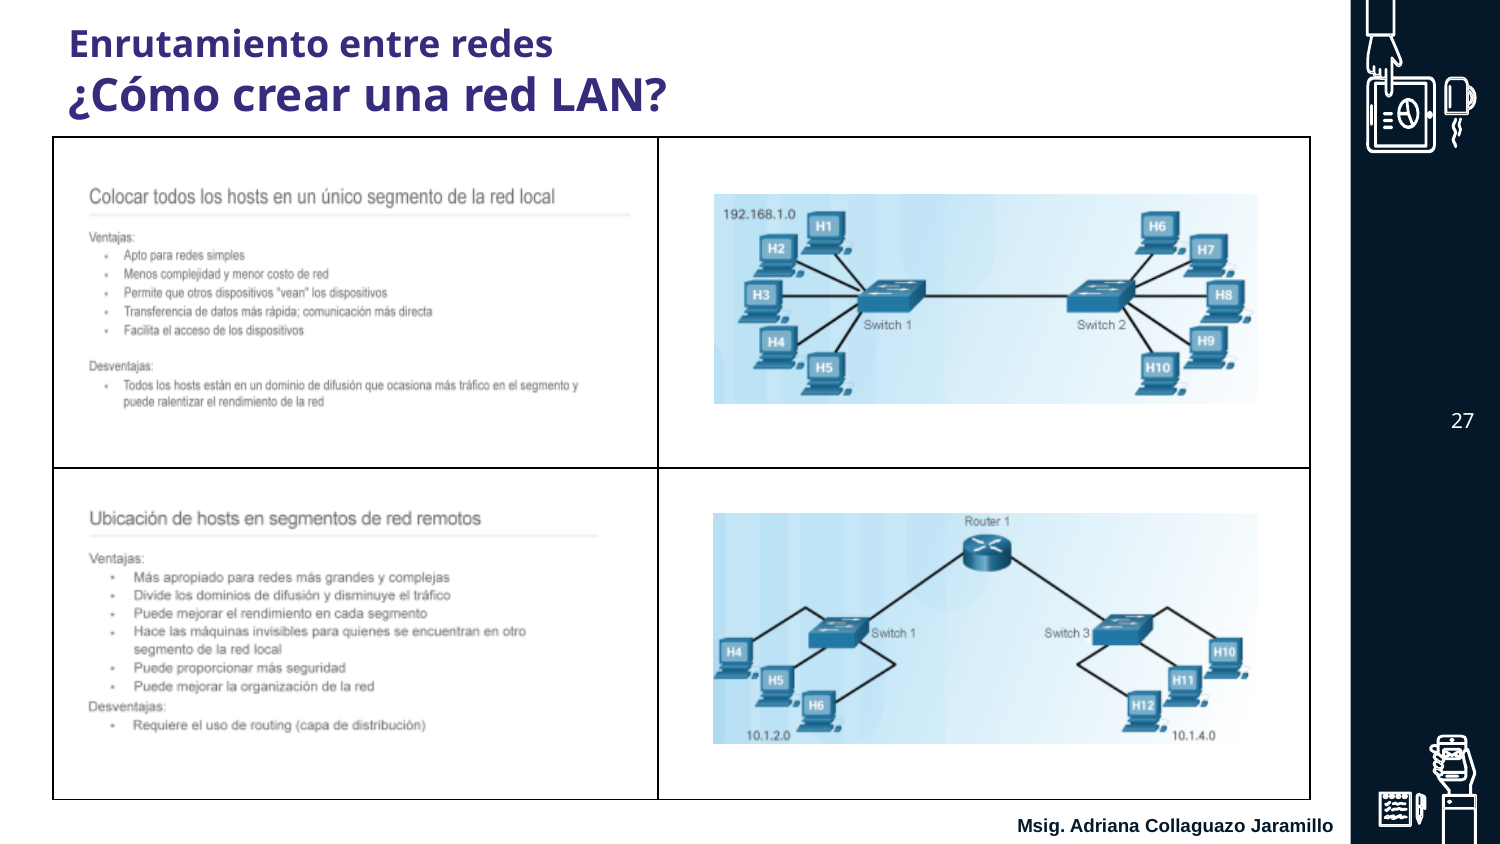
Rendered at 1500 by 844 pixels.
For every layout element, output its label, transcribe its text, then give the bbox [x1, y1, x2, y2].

slide_number ‹#› [1425, 362, 1500, 482]
table_header [659, 138, 1309, 467]
table_cell [54, 469, 657, 799]
title Enrutamiento entre redes ¿Cómo crear una red LAN? [53, 5, 1310, 136]
picture [83, 501, 598, 745]
picture [83, 180, 630, 419]
table_cell [659, 469, 1309, 799]
table_header [54, 138, 657, 467]
picture [712, 512, 1258, 745]
picture [713, 194, 1259, 405]
